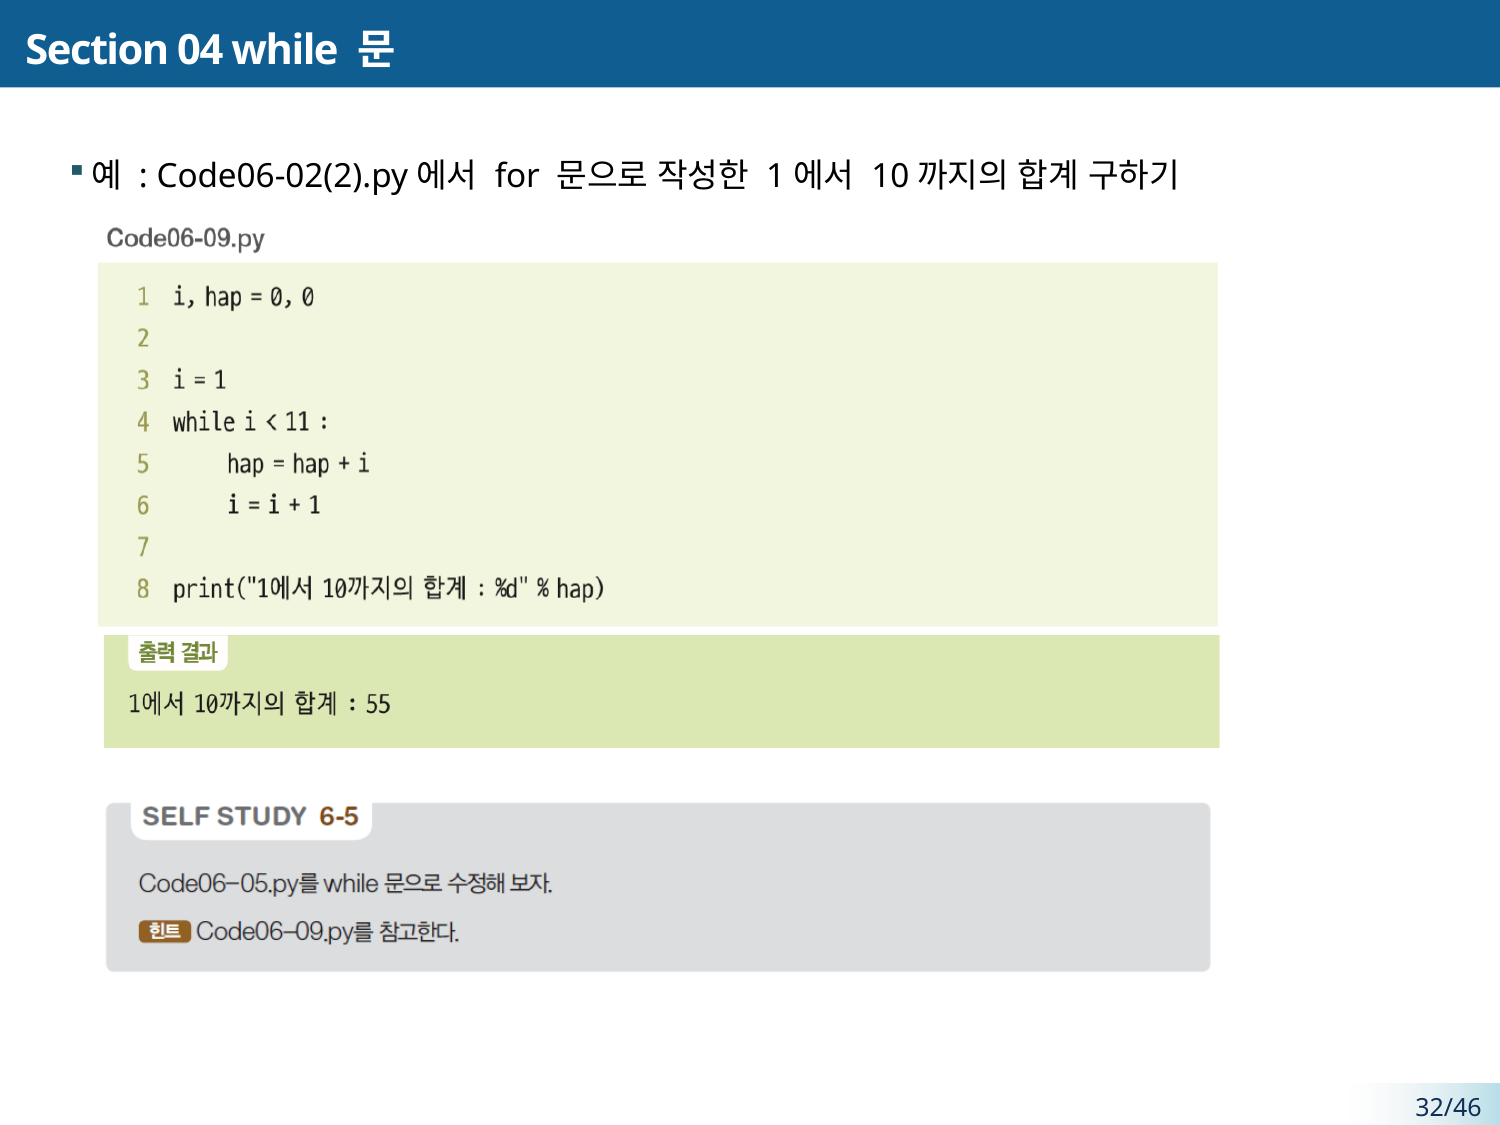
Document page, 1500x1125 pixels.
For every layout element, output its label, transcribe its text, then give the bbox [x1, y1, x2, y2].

title Section 04 while 문 [10, 8, 1288, 87]
picture [100, 791, 1223, 980]
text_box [92, 223, 1223, 750]
list 예 : Code06-02(2).py에서 for 문으로 작성한 1에서 10까지의 합계 구하기 [10, 126, 1481, 1057]
